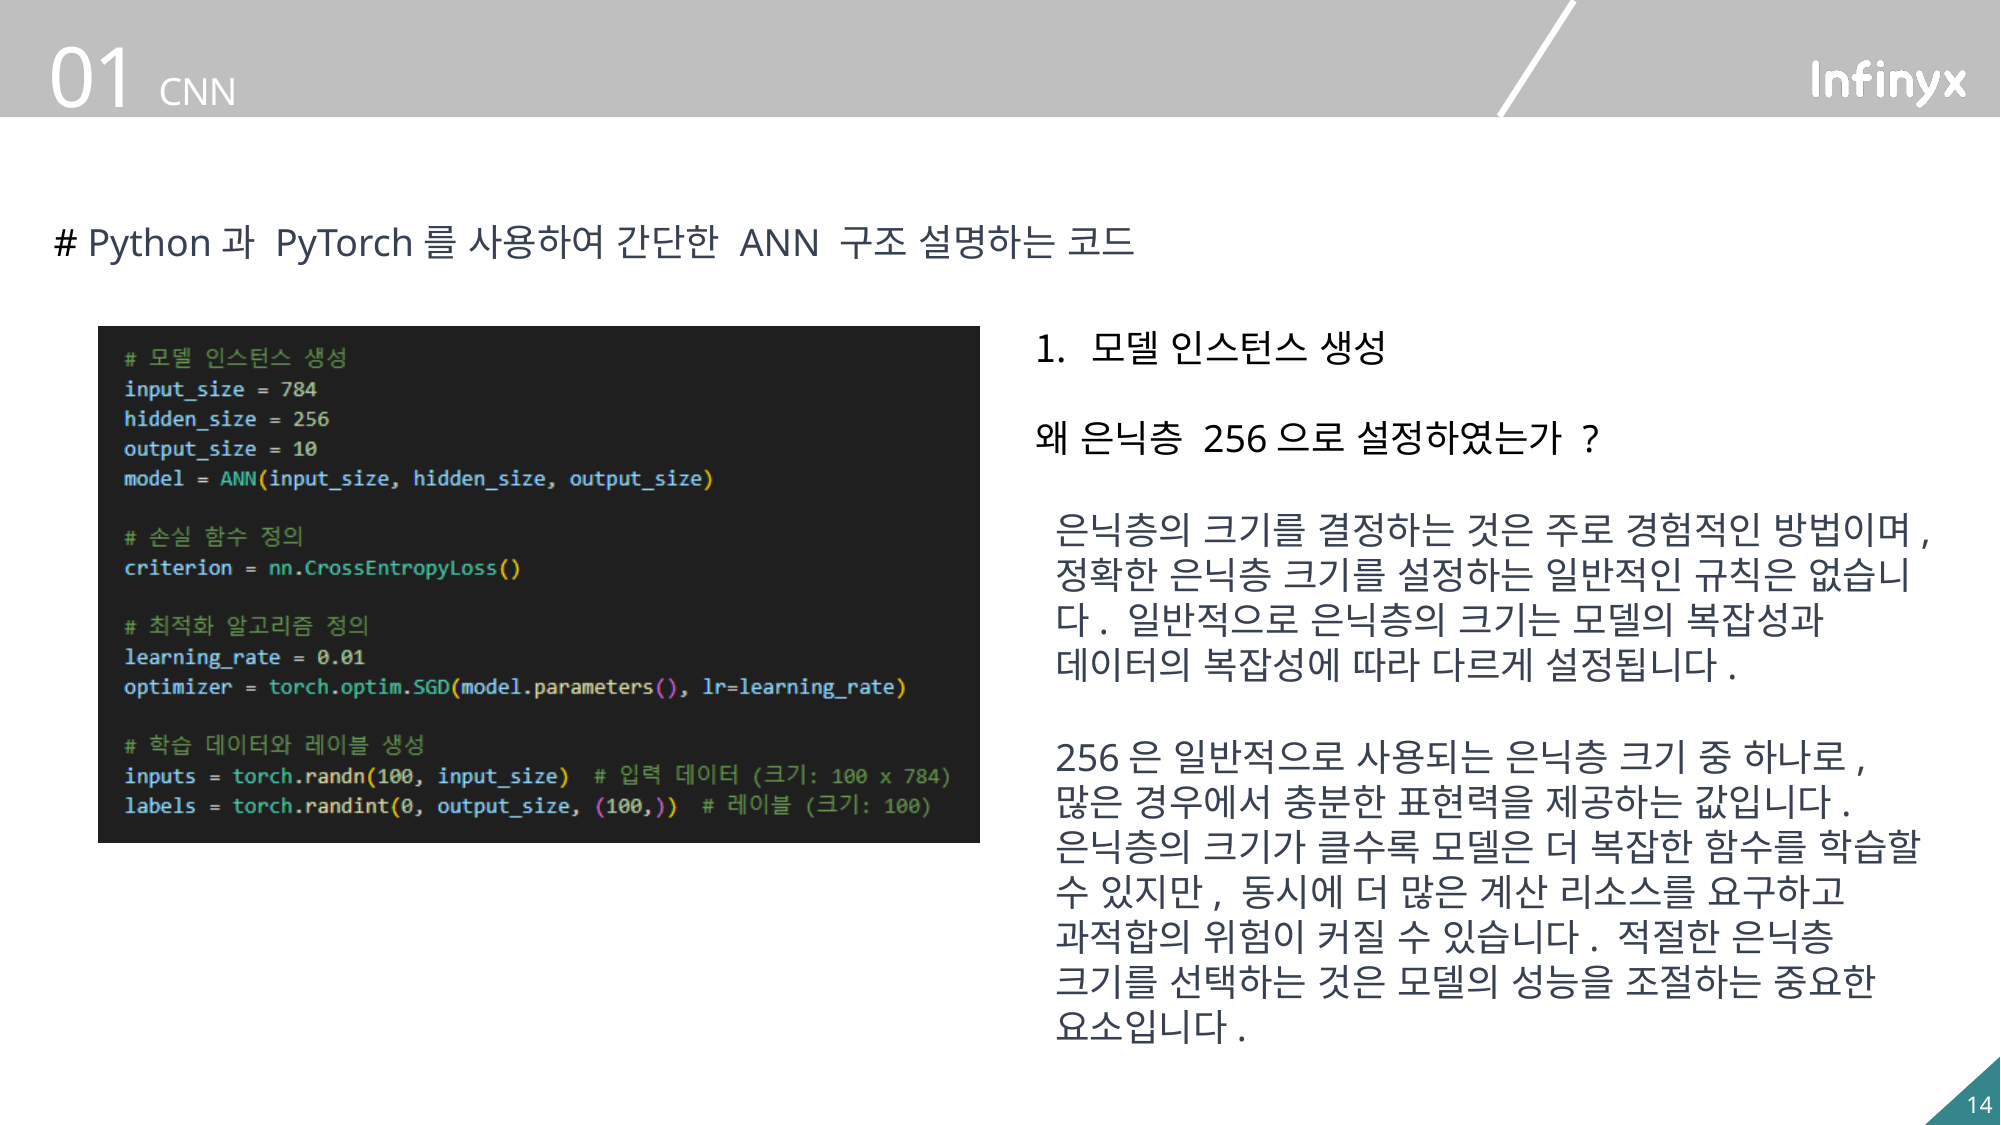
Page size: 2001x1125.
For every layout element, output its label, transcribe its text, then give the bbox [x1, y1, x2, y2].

text_box # Python과 PyTorch를 사용하여 간단한 ANN 구조 설명하는 코드 [38, 211, 1173, 272]
text_box 256은 일반적으로 사용되는 은닉층 크기 중 하나로, 많은 경우에서 충분한 표현력을 제공하는 값입니다. 은닉층의 크기가 클수록 모델은 더 복잡한 함수를 학습할 수 있지만, 동시에 더 많은 계산 리소스를 요구하고 과적합의 위험이 커질 수 있습니다. 적절한 은닉층 크기를 선택하는 것은 모델의 성능을 조절하는 중요한 요소입니다. [1040, 726, 1963, 1057]
text_box 은닉층의 크기를 결정하는 것은 주로 경험적인 방법이며, 정확한 은닉층 크기를 설정하는 일반적인 규칙은 없습니다. 일반적으로 은닉층의 크기는 모델의 복잡성과 데이터의 복잡성에 따라 다르게 설정됩니다. [1040, 499, 1980, 694]
text_box 모델 인스턴스 생성 왜 은닉층 256으로 설정하였는가 ? [1020, 317, 1819, 467]
picture [98, 326, 980, 843]
picture [1812, 60, 1966, 108]
